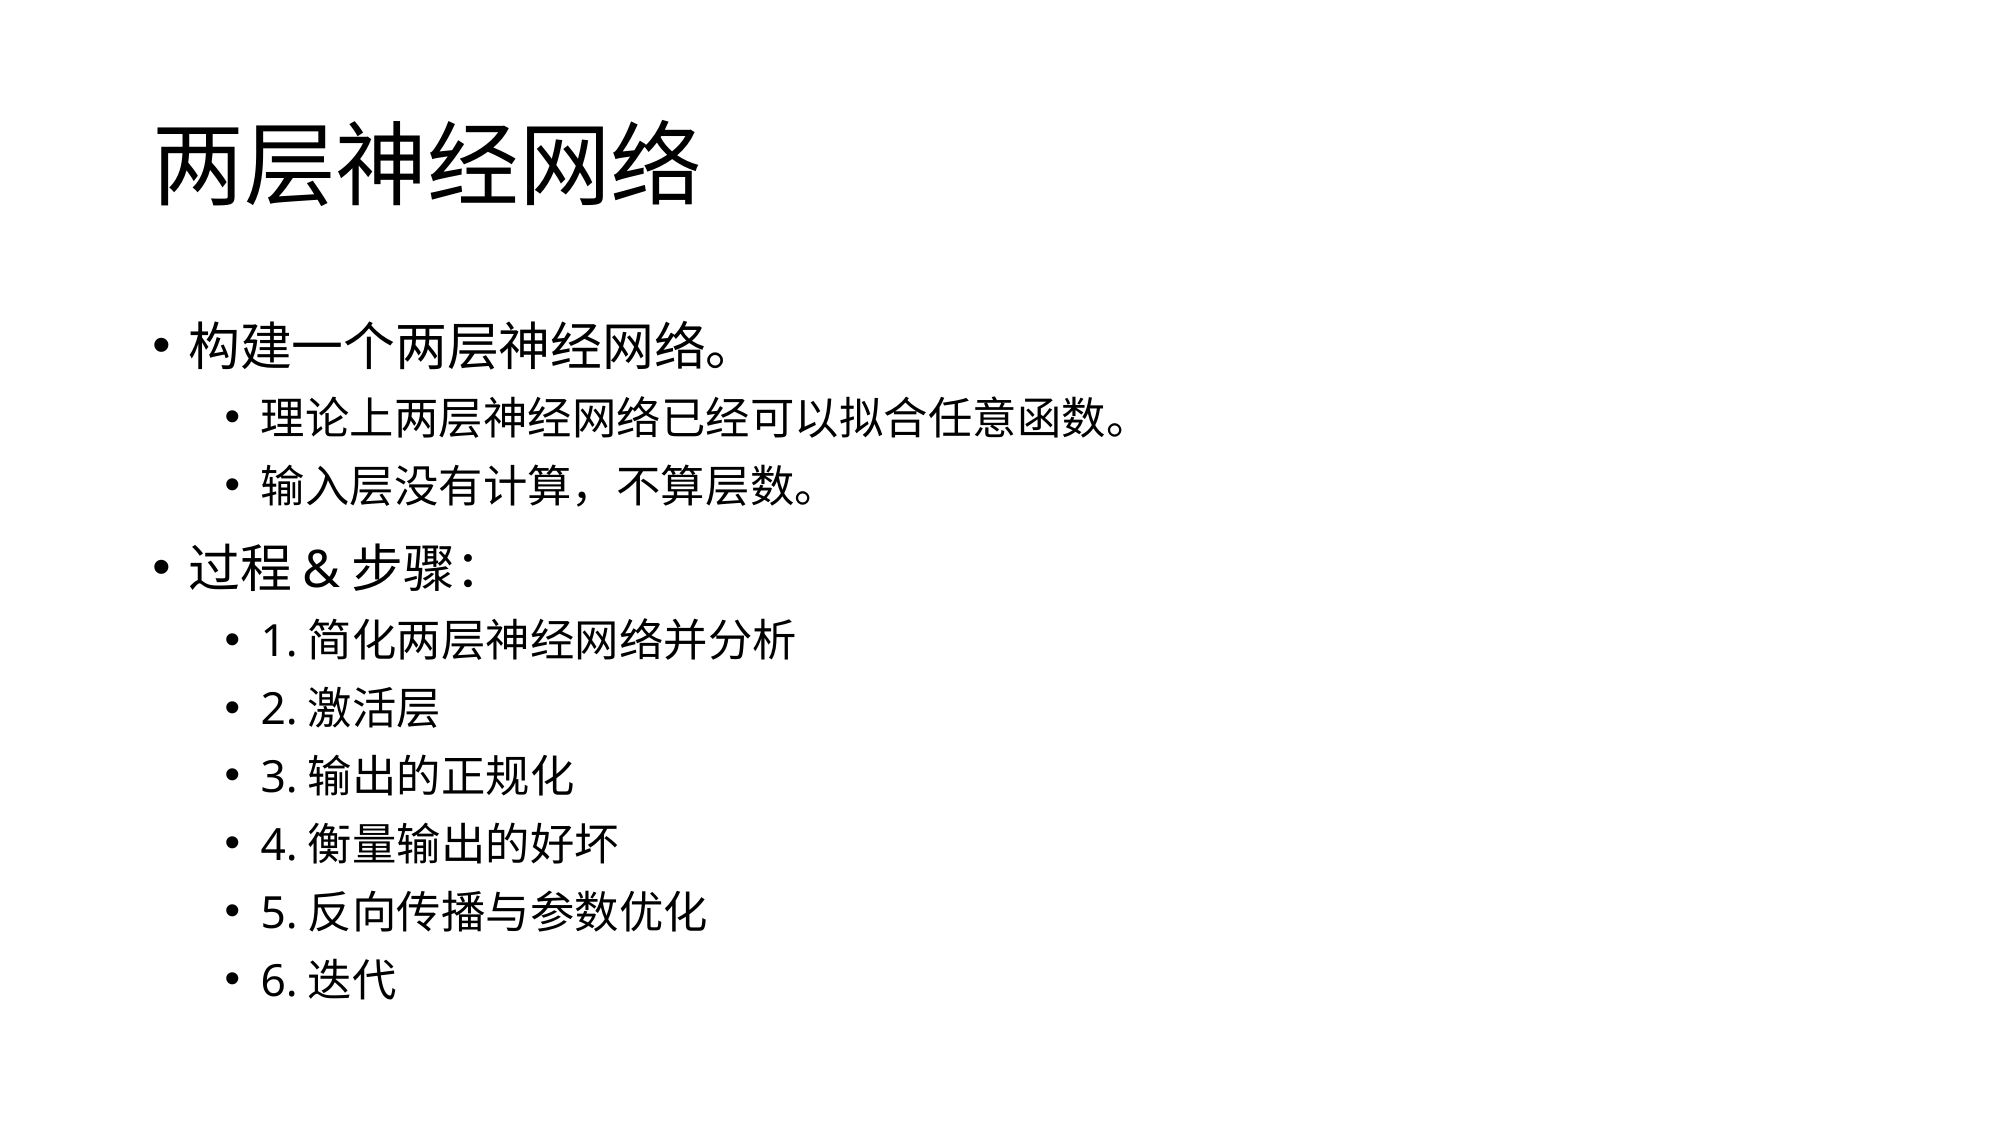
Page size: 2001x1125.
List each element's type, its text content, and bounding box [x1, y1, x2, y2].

title 两层神经网络 [137, 59, 1863, 278]
list 构建一个两层神经网络。 理论上两层神经网络已经可以拟合任意函数。 输入层没有计算，不算层数。 过程&步骤： 1.简化两层神经网络并分析 2.激活层 3.输出的正规化 4.衡量输出的好坏 5.反向传播与参数优化 6.迭代 [137, 299, 1863, 1014]
